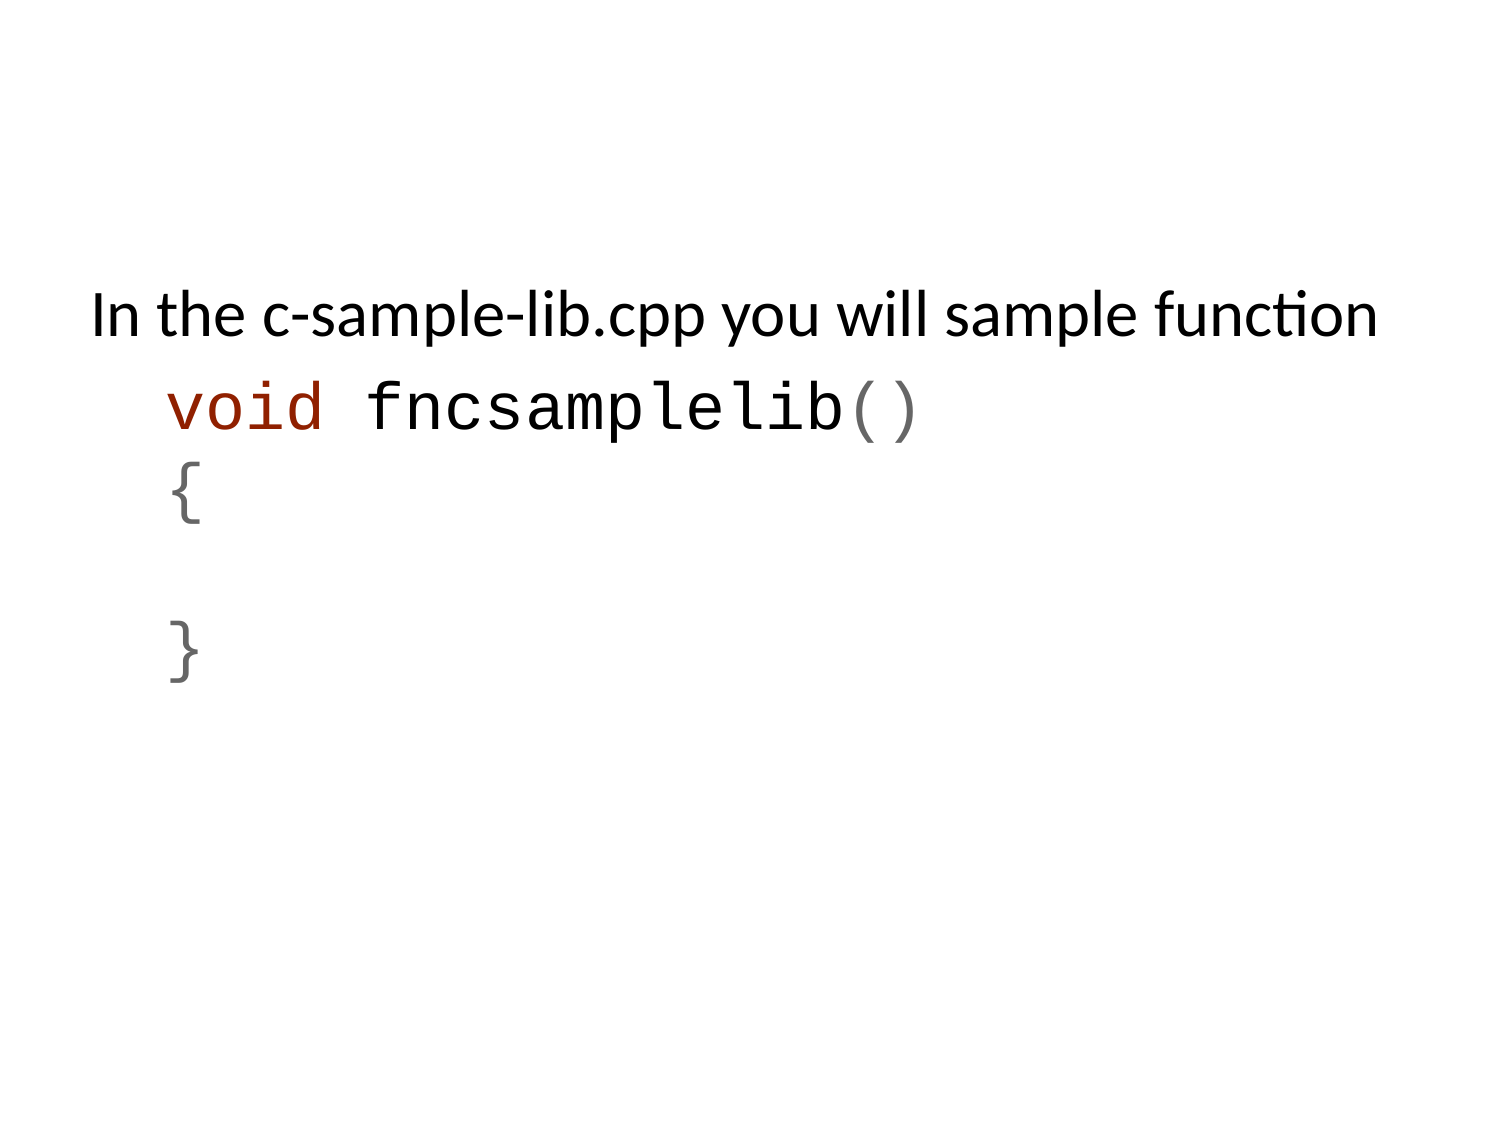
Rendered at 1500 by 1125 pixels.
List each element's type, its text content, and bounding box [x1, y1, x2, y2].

list In the c-sample-lib.cpp you will sample function void fncsamplelib() { } [75, 262, 1425, 1005]
